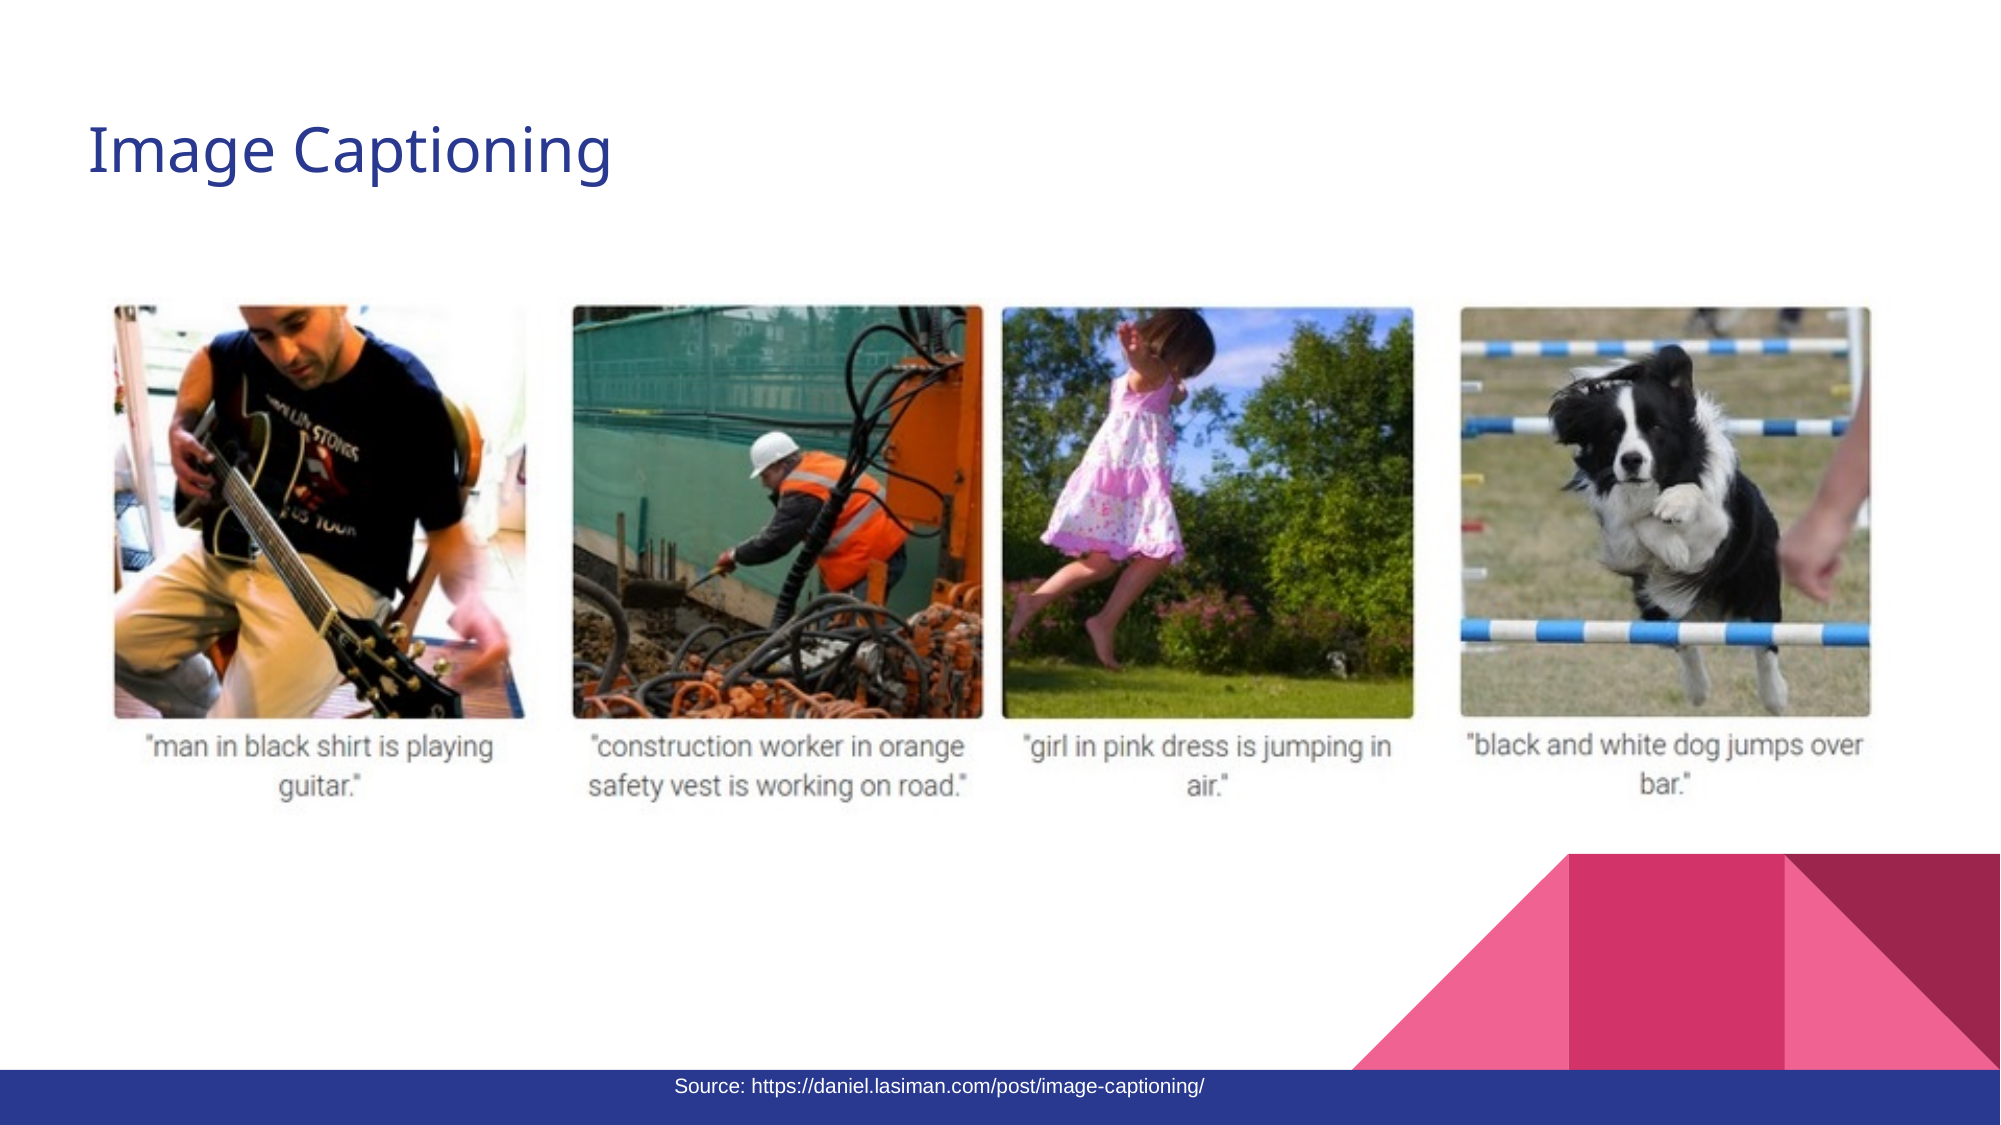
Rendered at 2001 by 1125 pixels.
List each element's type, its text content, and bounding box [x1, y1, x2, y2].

text_box Source: https://daniel.lasiman.com/post/image-captioning/ [659, 1065, 1341, 1105]
title Image Captioning [68, 89, 1932, 223]
picture [107, 297, 1893, 828]
